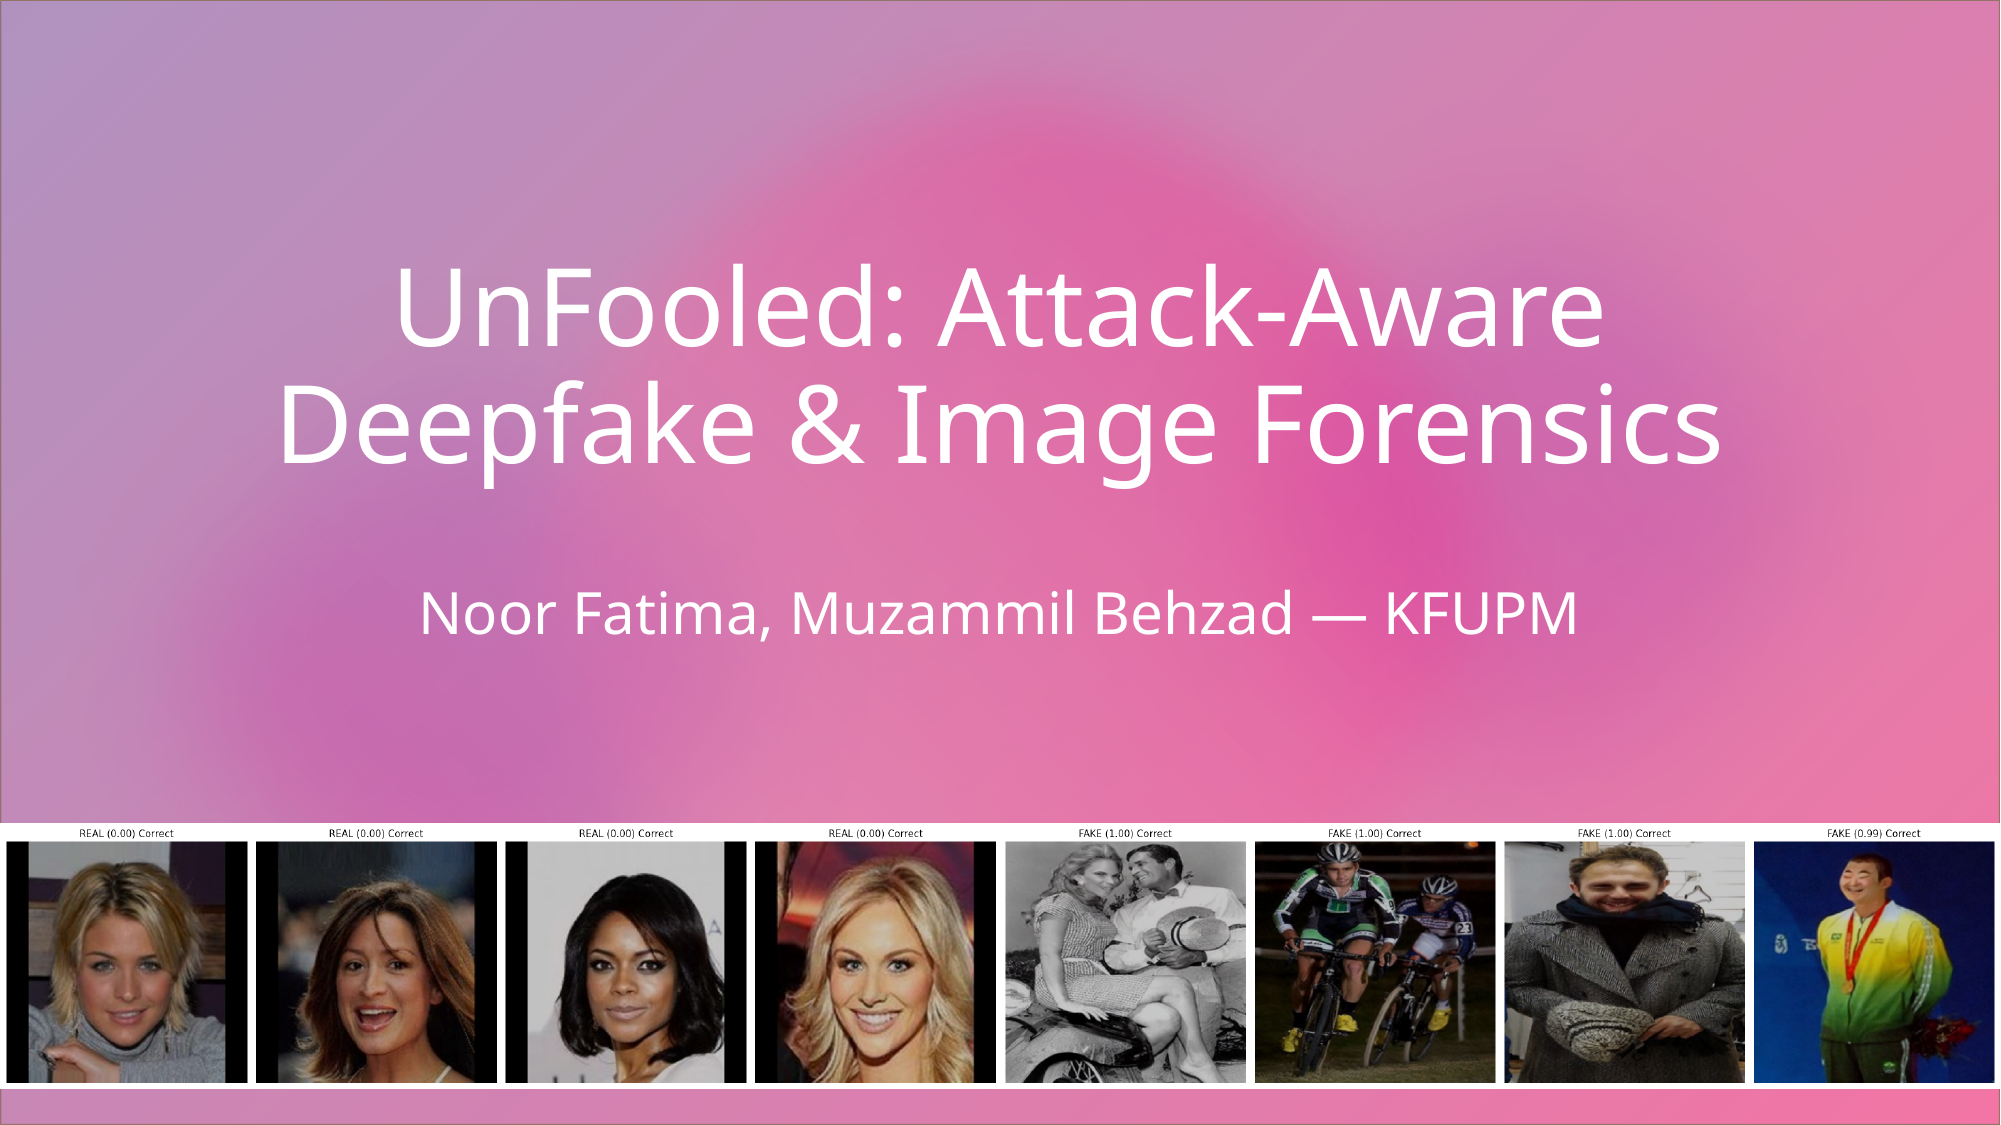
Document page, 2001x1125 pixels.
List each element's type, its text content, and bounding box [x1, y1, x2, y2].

title UnFooled: Attack‑Aware Deepfake & Image Forensics [249, 203, 1750, 494]
picture [0, 823, 2000, 1089]
list Noor Fatima, Muzammil Behzad — KFUPM [249, 561, 1750, 756]
